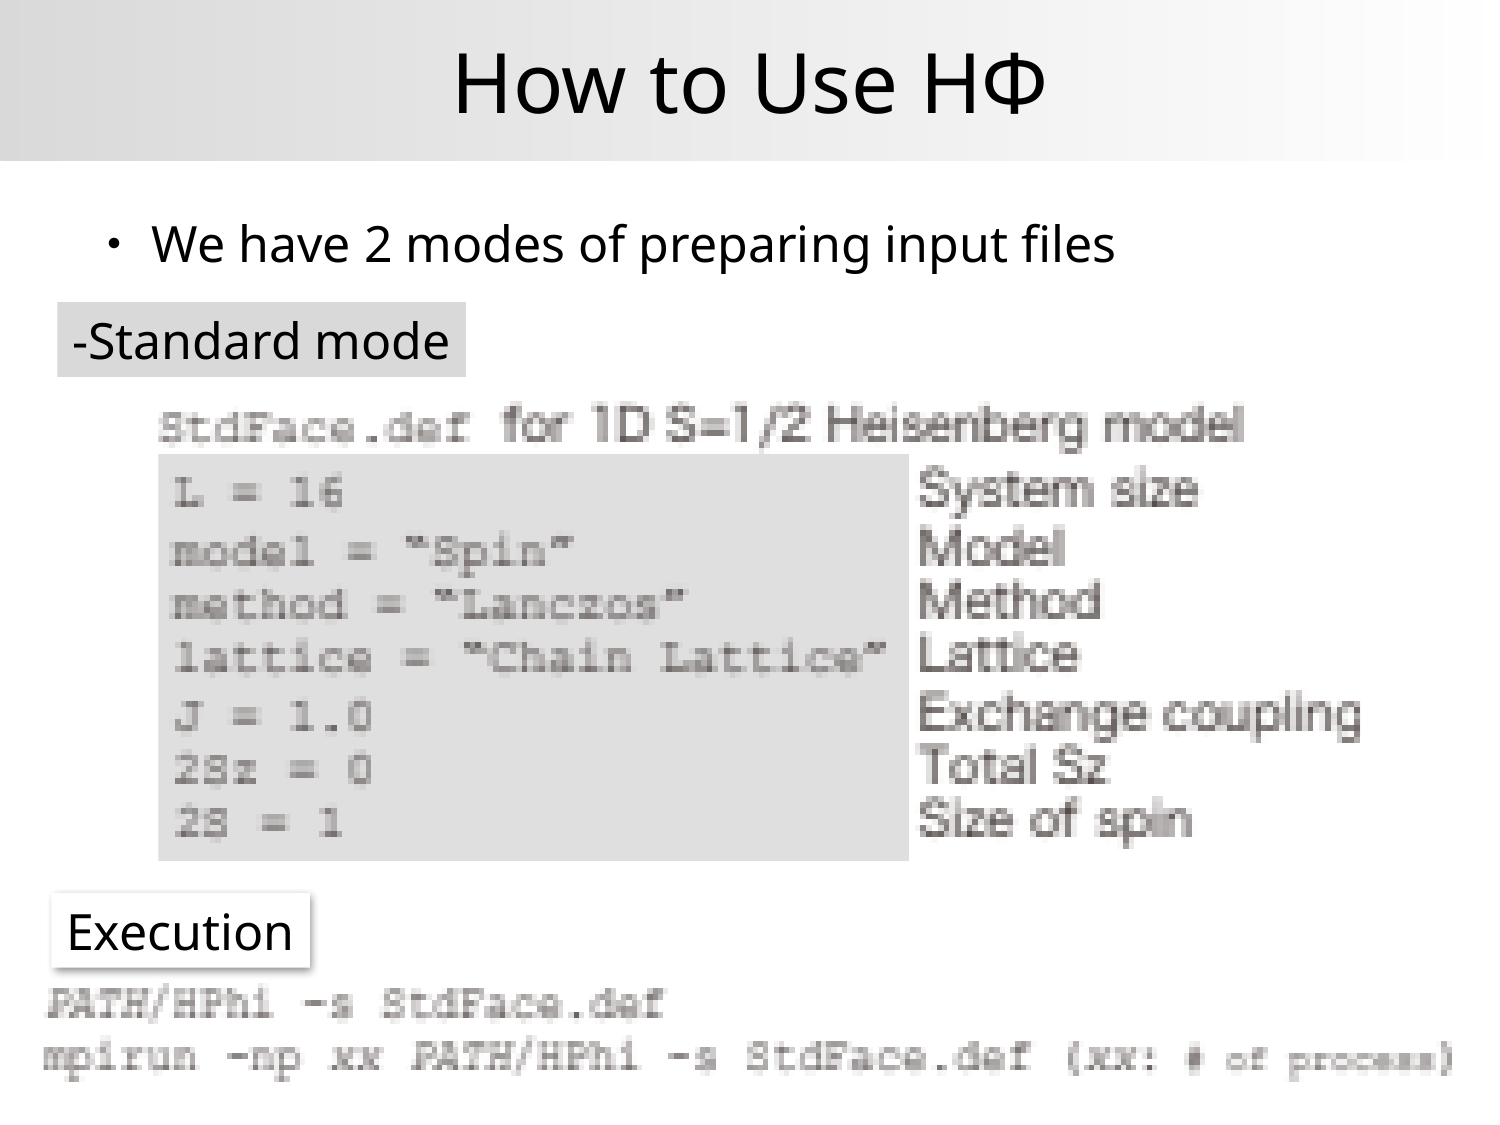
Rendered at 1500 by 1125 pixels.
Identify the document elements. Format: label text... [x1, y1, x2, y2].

picture [158, 401, 1361, 862]
text_box Execution [51, 892, 310, 968]
picture [43, 983, 1453, 1096]
text_box ・We have 2 modes of preparing input files [74, 205, 1133, 281]
text_box -Standard mode [57, 302, 466, 377]
text_box How to Use HΦ [0, 0, 1500, 161]
